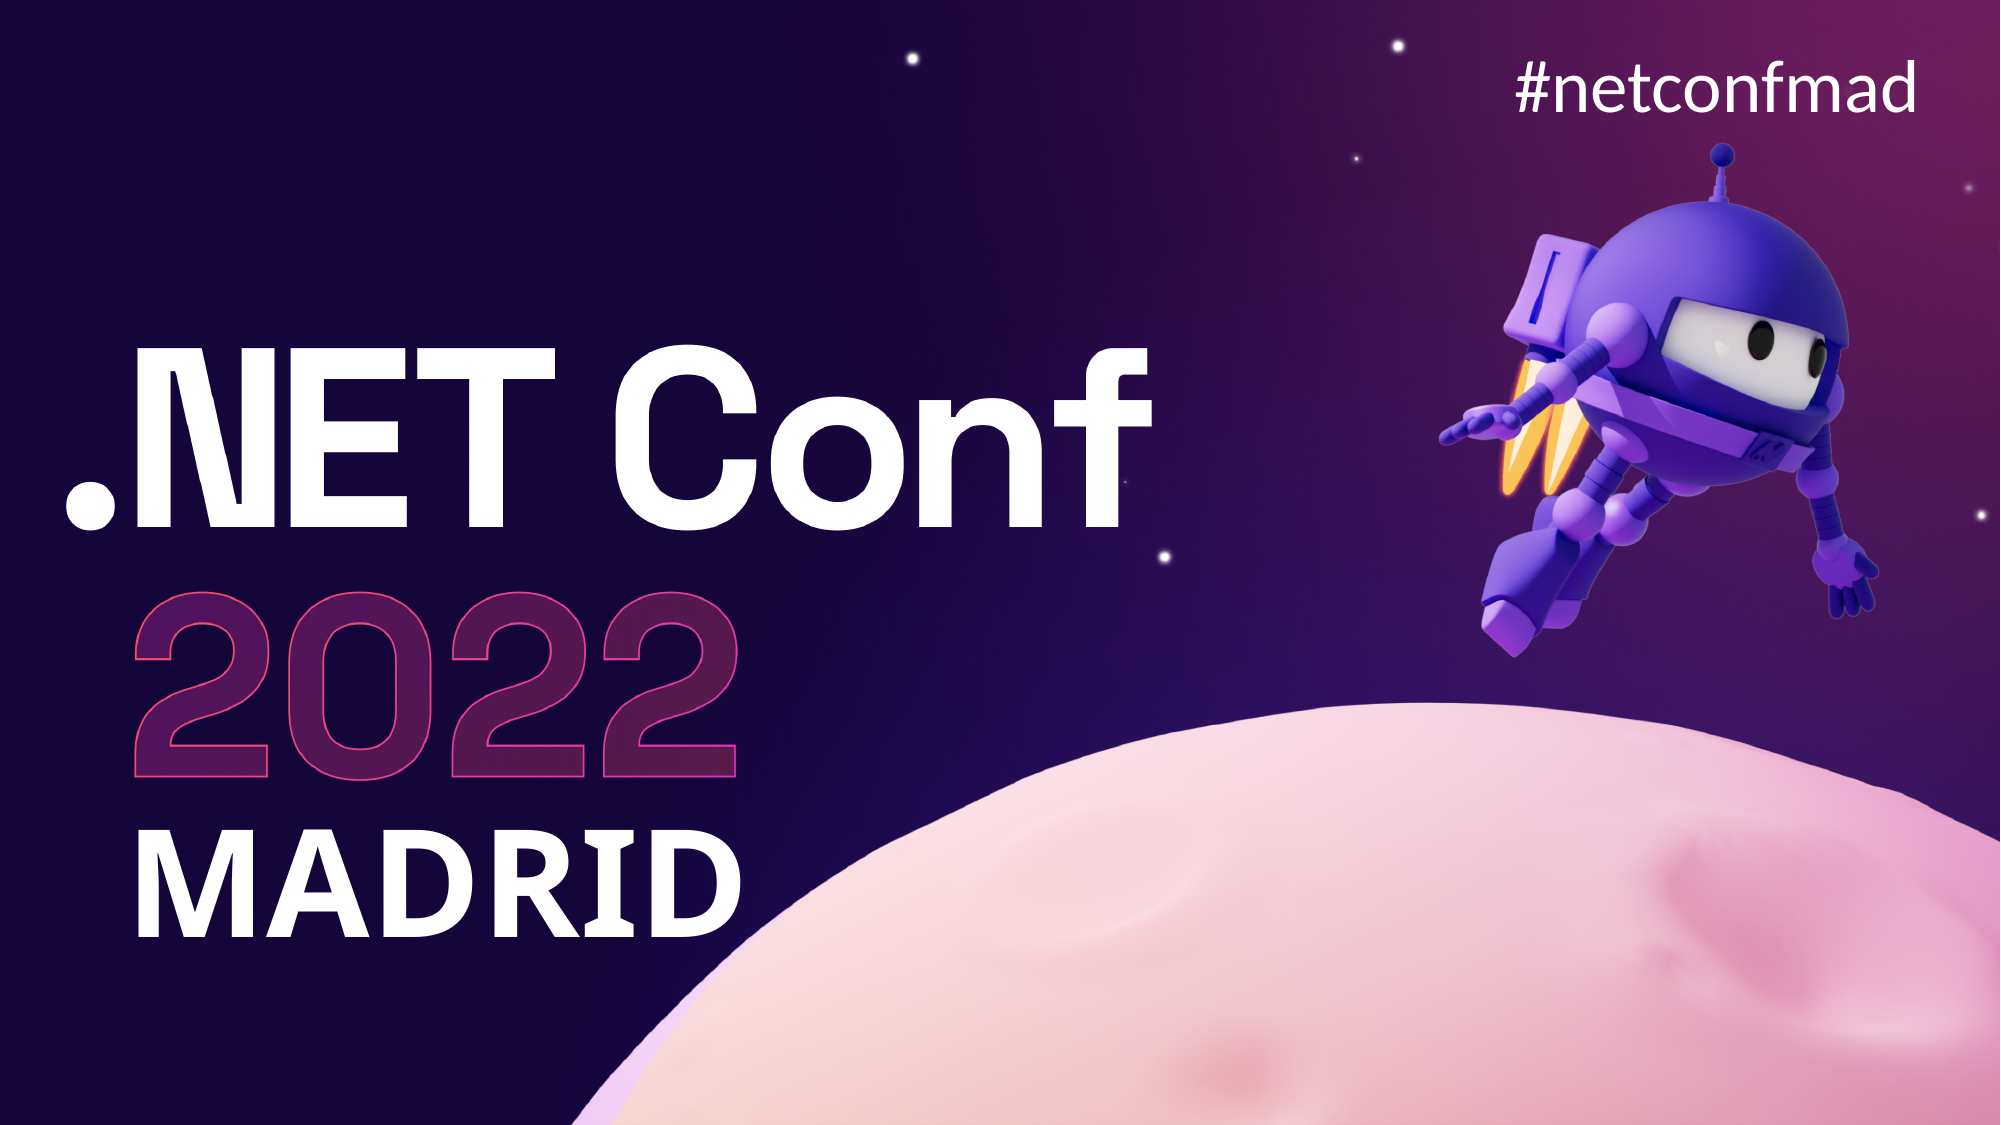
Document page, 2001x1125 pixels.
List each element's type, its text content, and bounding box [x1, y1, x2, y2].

picture [0, 0, 2000, 1125]
subtitle MADRID [110, 800, 1611, 970]
